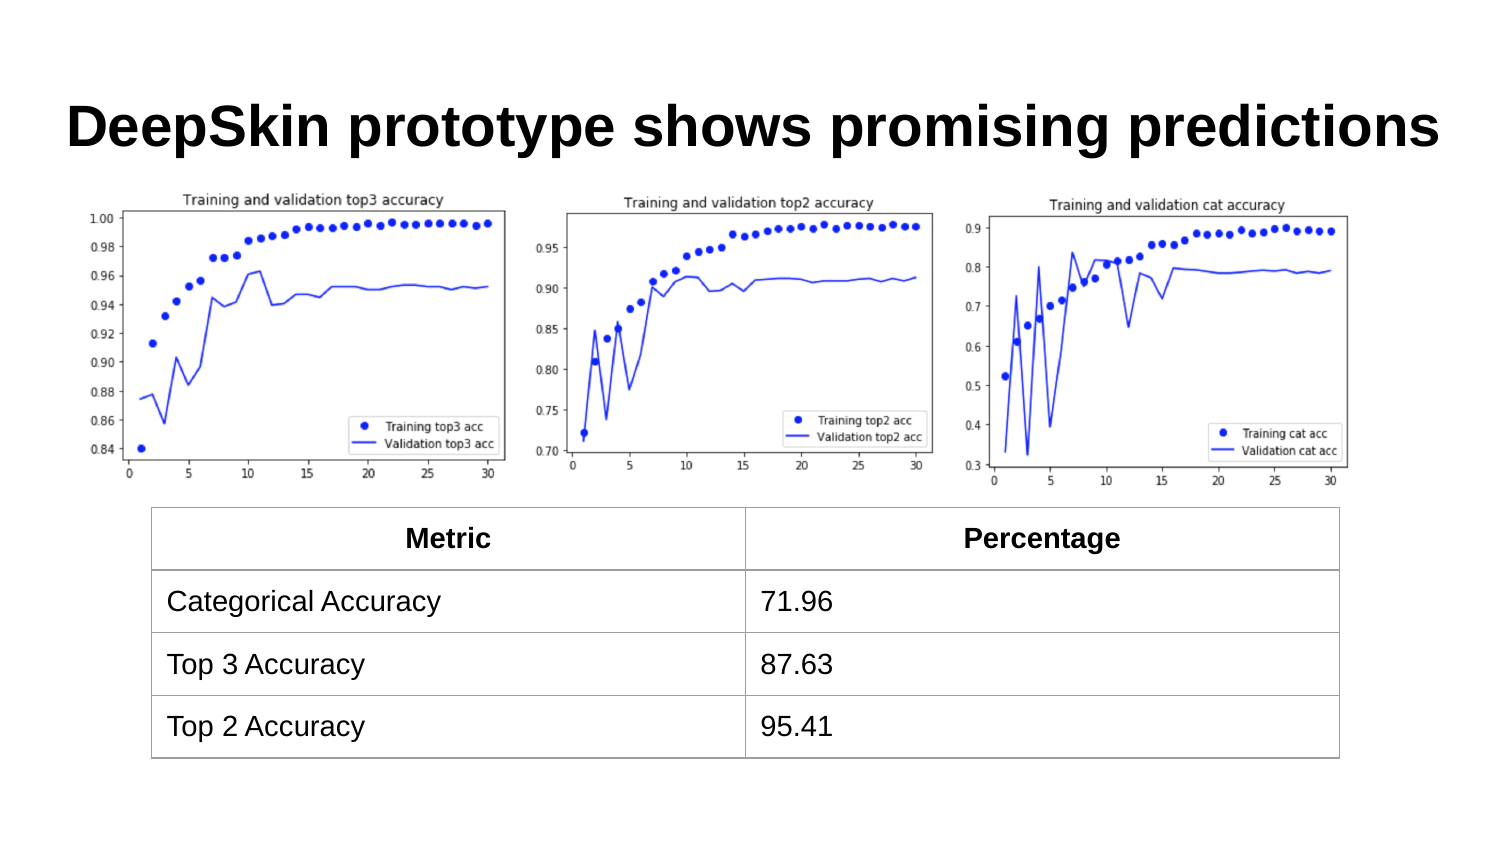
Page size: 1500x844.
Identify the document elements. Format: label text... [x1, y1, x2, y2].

title DeepSkin prototype shows promising predictions [51, 72, 1469, 167]
table_cell Top 3 Accuracy [152, 633, 745, 695]
table_cell Categorical Accuracy [152, 571, 745, 632]
table_cell 71.96 [746, 571, 1339, 632]
table_cell Top 2 Accuracy [152, 696, 745, 757]
table_cell 95.41 [746, 696, 1339, 757]
table_header Metric [152, 508, 745, 569]
table_cell 87.63 [746, 633, 1339, 695]
picture [71, 168, 1387, 510]
table_header Percentage [746, 508, 1339, 569]
